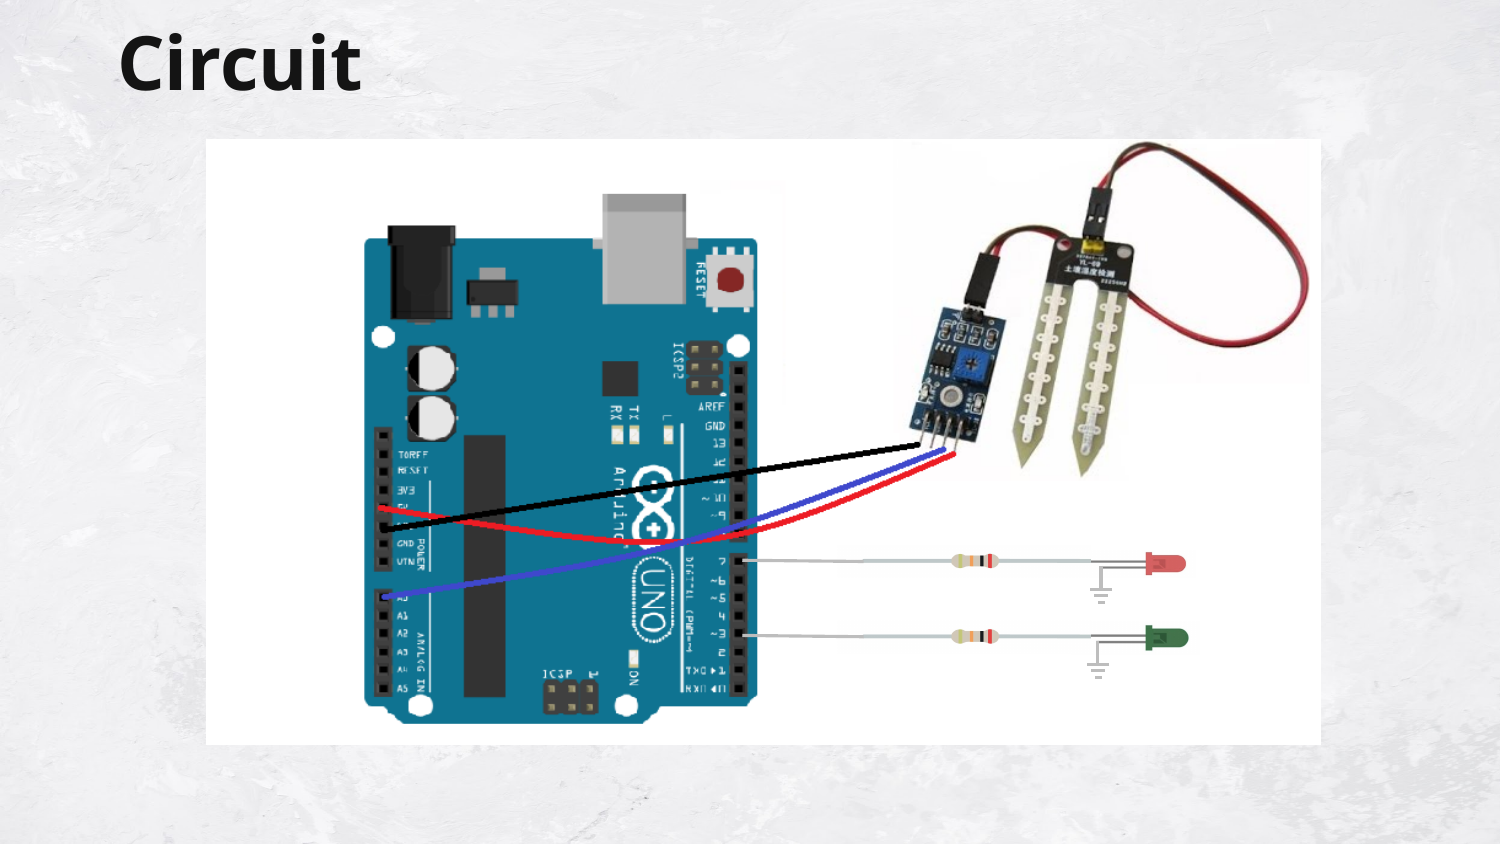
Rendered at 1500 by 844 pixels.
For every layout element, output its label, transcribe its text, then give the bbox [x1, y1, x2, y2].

picture [0, 0, 1500, 844]
title Circuit [116, 15, 1383, 110]
